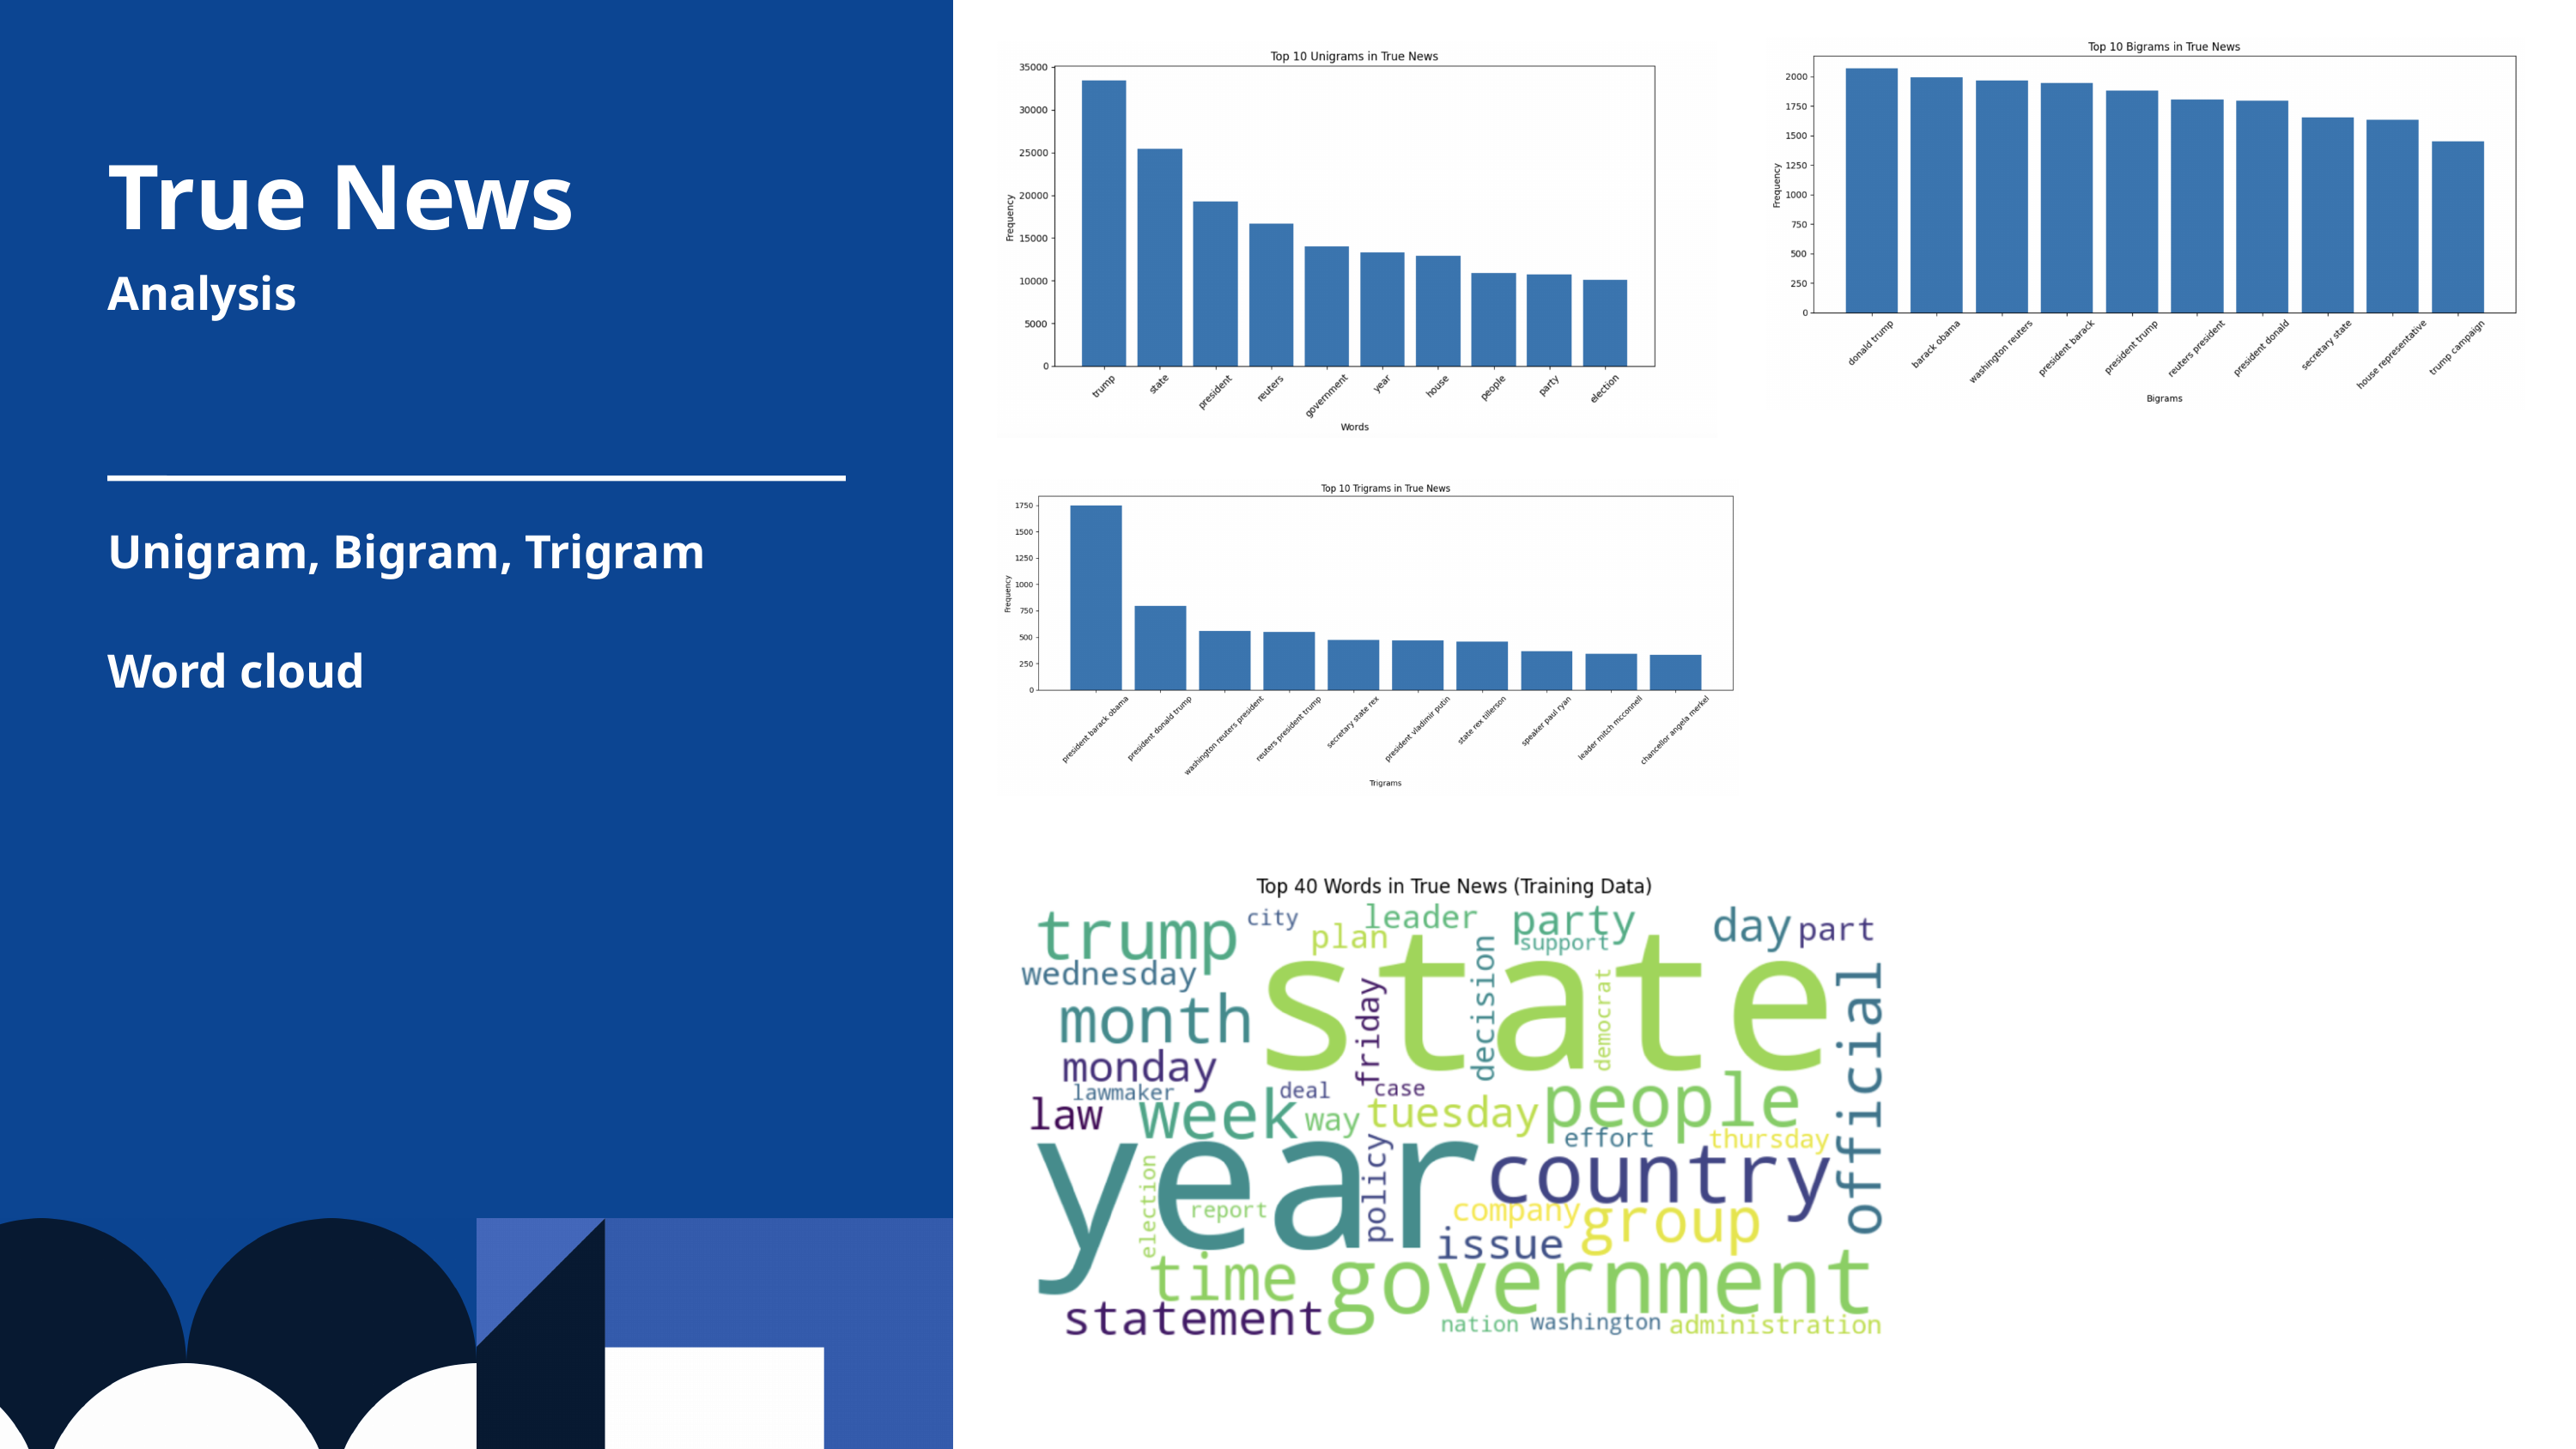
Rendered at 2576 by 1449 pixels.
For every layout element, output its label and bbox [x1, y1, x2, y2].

picture [1766, 37, 2525, 411]
picture [997, 40, 1718, 438]
picture [996, 479, 1740, 797]
text_box [106, 149, 846, 316]
text_box [0, 0, 954, 1449]
text_box [106, 518, 846, 727]
picture [996, 863, 1911, 1354]
